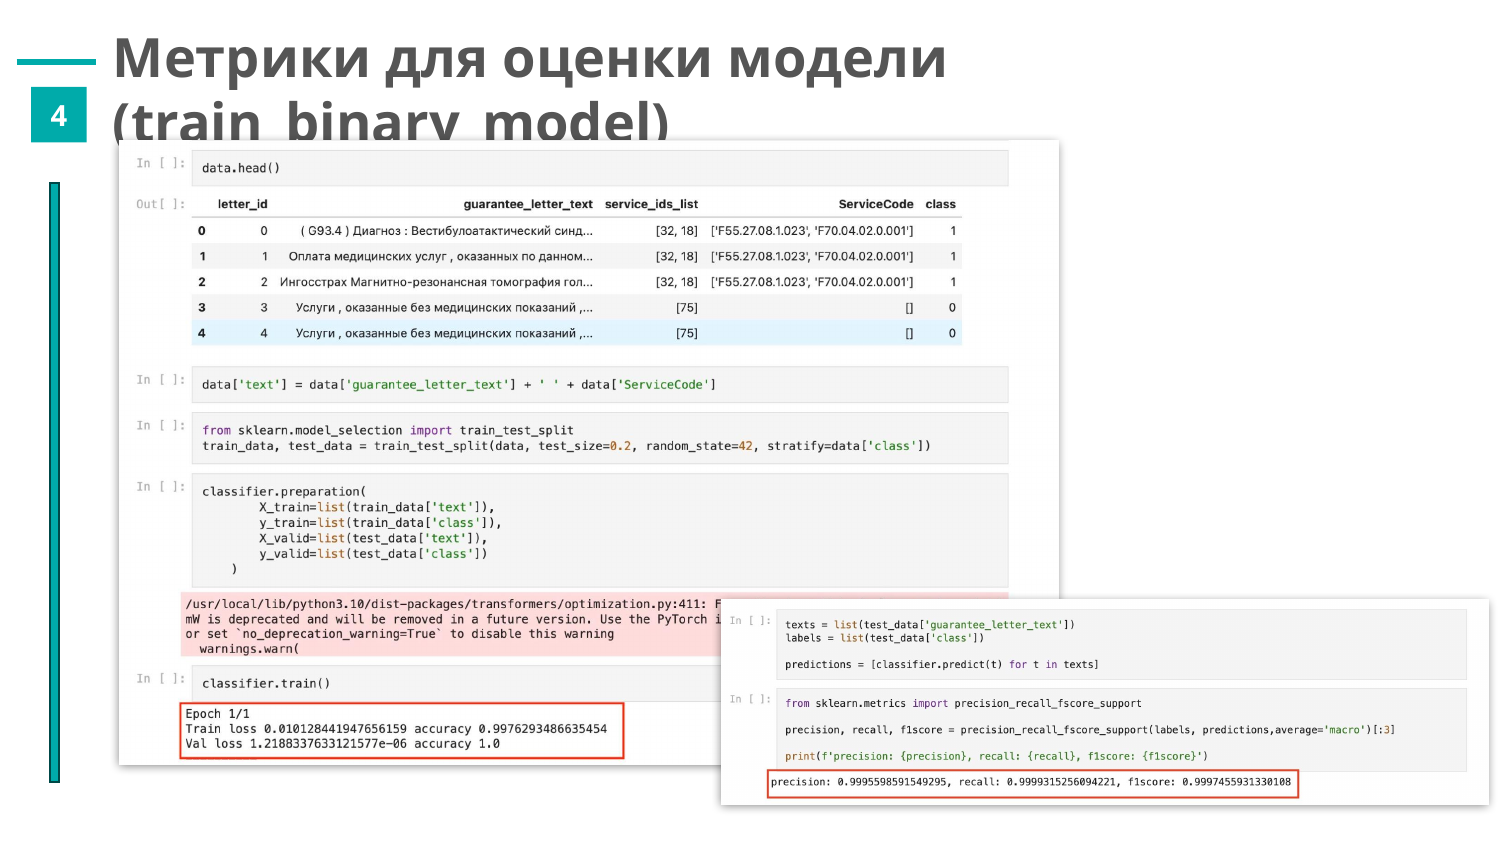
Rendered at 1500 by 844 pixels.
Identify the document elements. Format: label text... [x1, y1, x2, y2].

picture [119, 140, 1490, 805]
text_box [50, 183, 60, 782]
title Метрики для оценки модели (train_binary_model) [101, 7, 1467, 171]
text_box 4 [31, 86, 87, 143]
